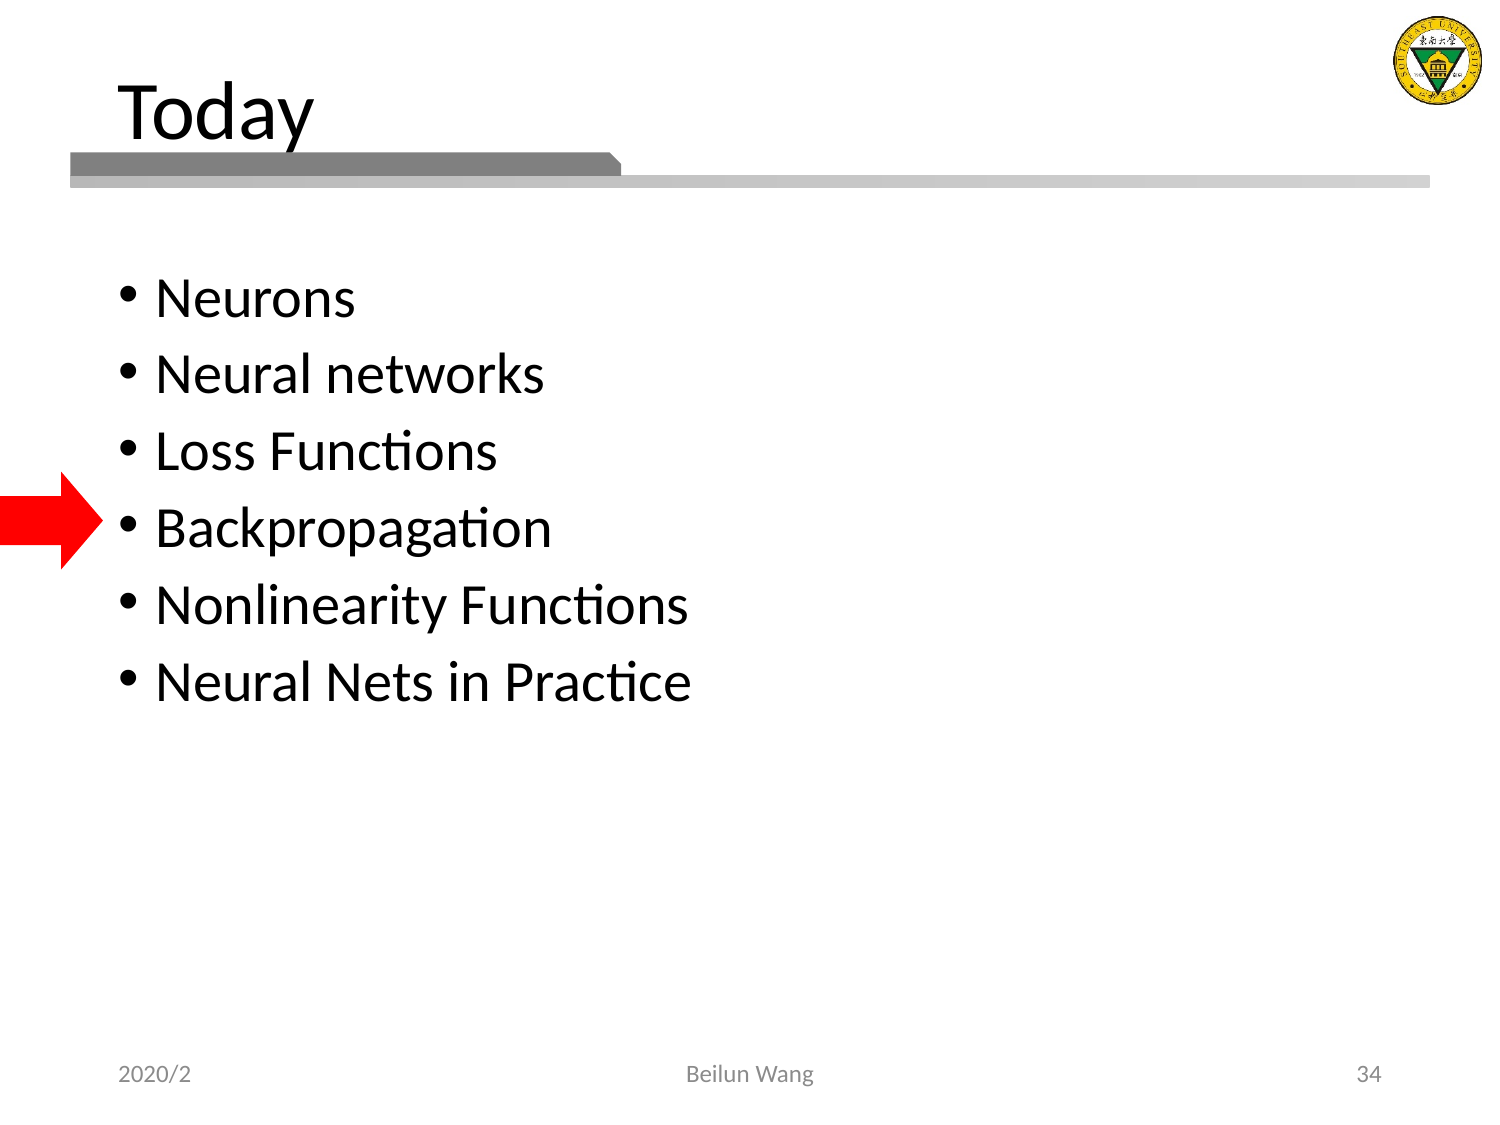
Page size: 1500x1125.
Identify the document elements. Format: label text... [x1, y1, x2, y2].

title Today [103, 59, 1361, 156]
slide_number 34 [1059, 1042, 1397, 1103]
text_box [0, 471, 103, 570]
slide_number 2020/2 [103, 1042, 441, 1103]
picture [1393, 16, 1482, 105]
list Neurons Neural networks Loss Functions Backpropagation Nonlinearity Functions Neural Nets in Practice [103, 264, 1397, 1014]
footer Beilun Wang [496, 1042, 1004, 1103]
